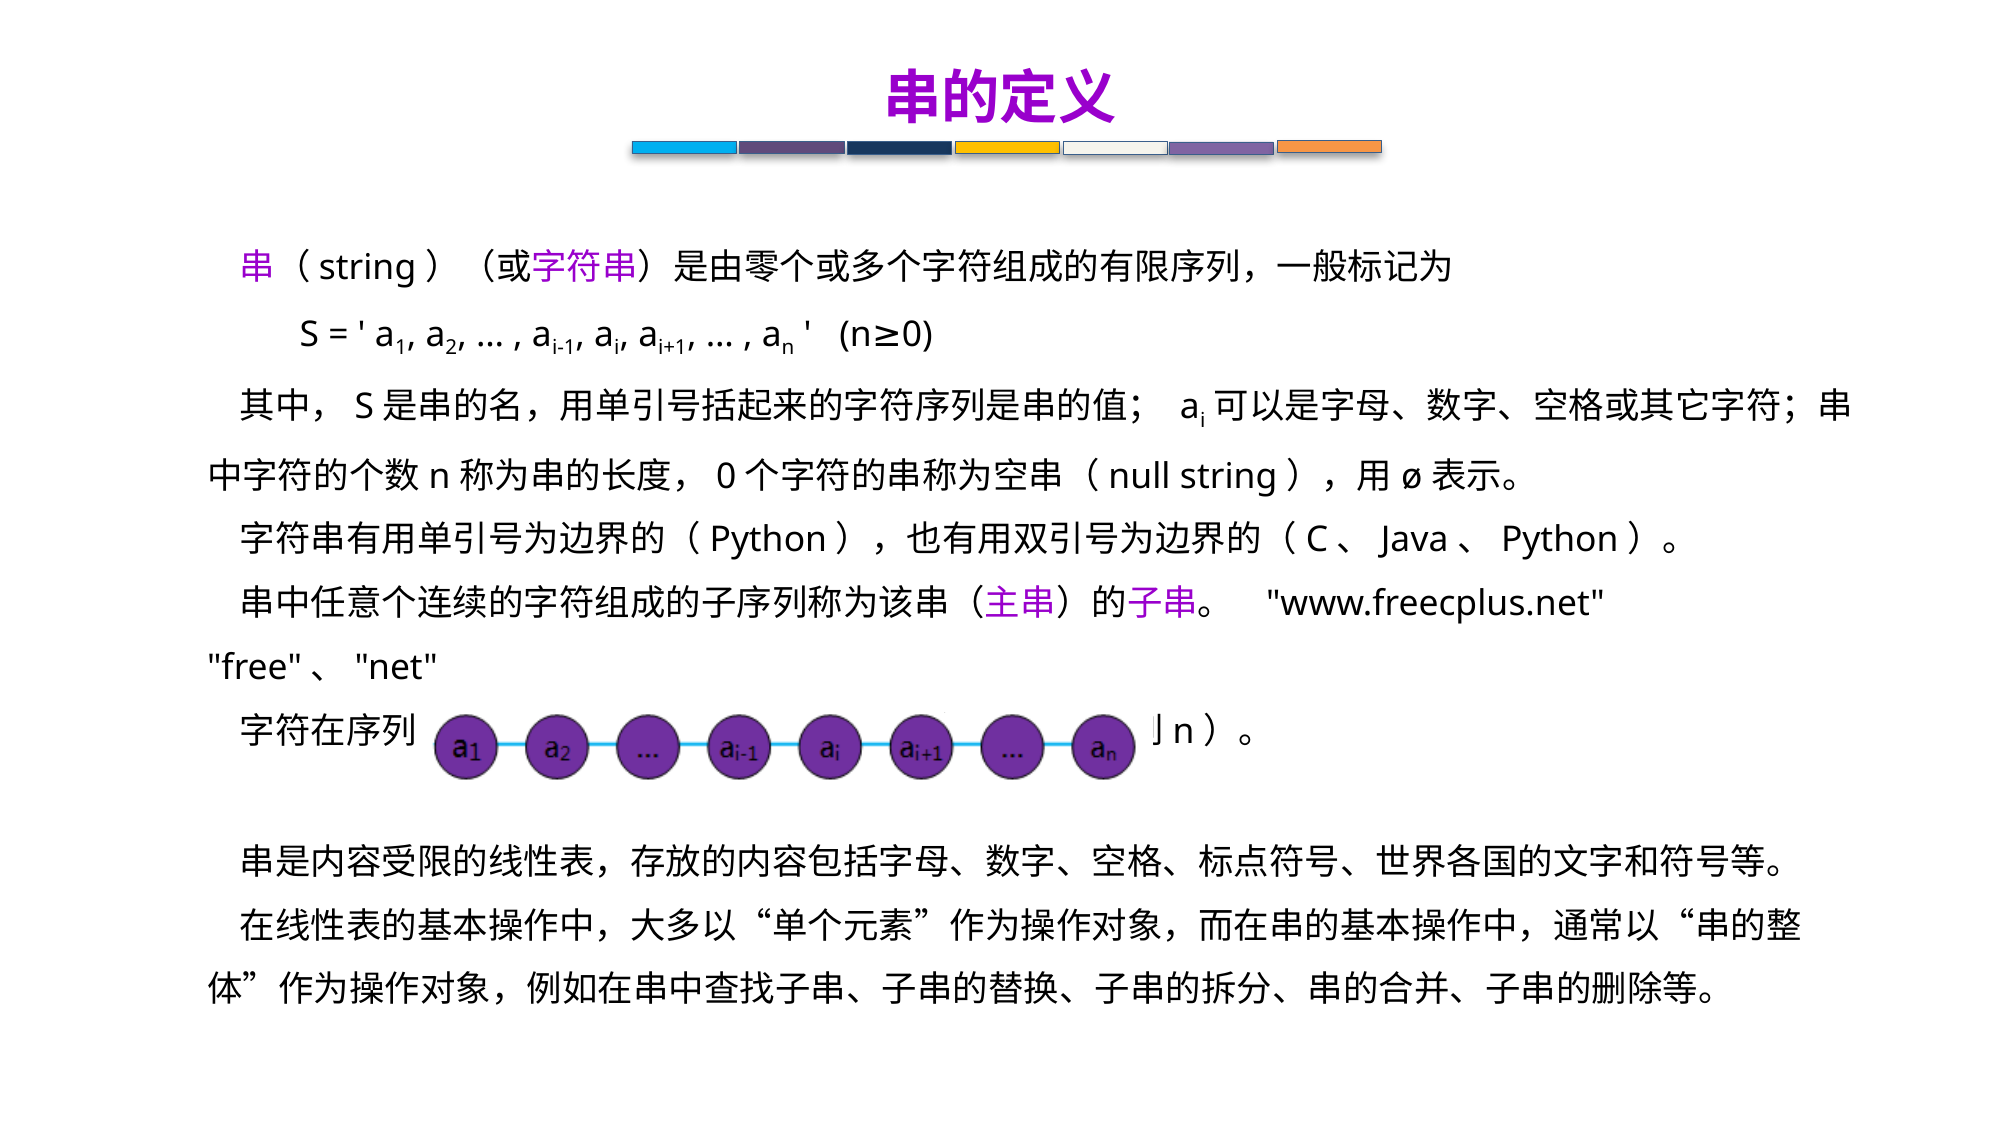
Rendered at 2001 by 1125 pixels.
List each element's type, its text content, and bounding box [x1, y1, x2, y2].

text_box [953, 139, 1061, 156]
picture [416, 713, 1153, 783]
text_box [630, 139, 738, 155]
text_box [846, 140, 953, 156]
text_box [1275, 138, 1383, 155]
text_box 串（string）（或字符串）是由零个或多个字符组成的有限序列，一般标记为 S = ' a1, a2, … , ai-1, ai, ai+1, … , an ' (n≥0) 其中，S是串的名，用单引号括起来的字符序列是串的值； ai可以是字母、数字、空格或其它字符；串中字符的个数n称为串的长度，0个字符的串称为空串（null string），用ø表示。 字符串有用单引号为边界的（Python），也有用双引号为边界的（C、Java、Python）。 串中任意个连续的字符组成的子序列称为该串（主串）的子串。 "www.freecplus.net" "free"、"net" 字符在序列中的序号为该字符在串中的位置（位序，从1到n）。 [192, 215, 1869, 758]
text_box 串是内容受限的线性表，存放的内容包括字母、数字、空格、标点符号、世界各国的文字和符号等。 在线性表的基本操作中，大多以“单个元素”作为操作对象，而在串的基本操作中，通常以“串的整体”作为操作对象，例如在串中查找子串、子串的替换、子串的拆分、串的合并、子串的删除等。 [192, 810, 1869, 1017]
text_box 串的定义 [0, 18, 2000, 138]
text_box [1167, 140, 1275, 156]
text_box [1061, 140, 1167, 156]
text_box [738, 139, 846, 156]
